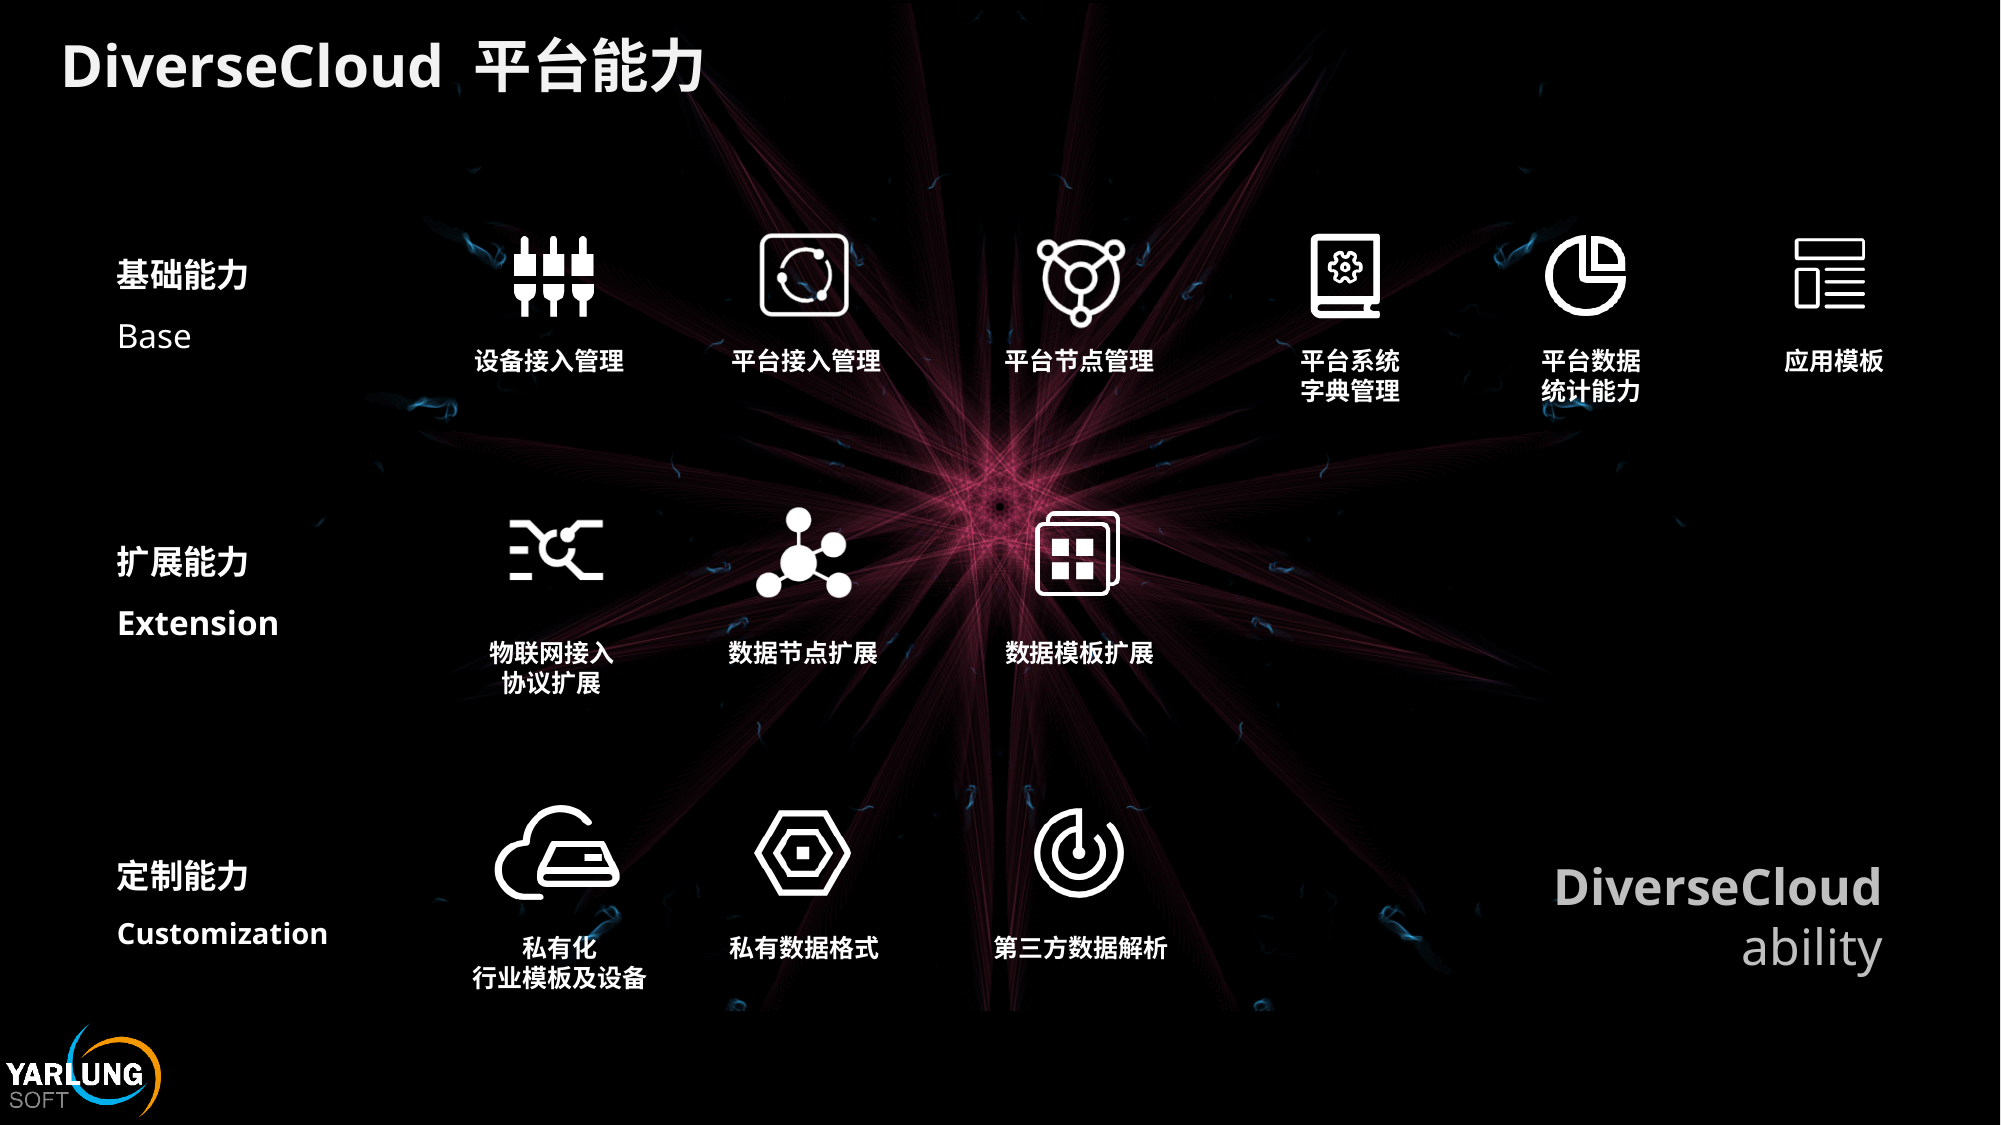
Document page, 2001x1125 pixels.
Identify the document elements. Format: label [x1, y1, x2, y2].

picture [0, 3, 2000, 1012]
picture [6, 1023, 161, 1118]
text_box [102, 533, 380, 650]
text_box [102, 247, 380, 364]
text_box [102, 847, 432, 959]
